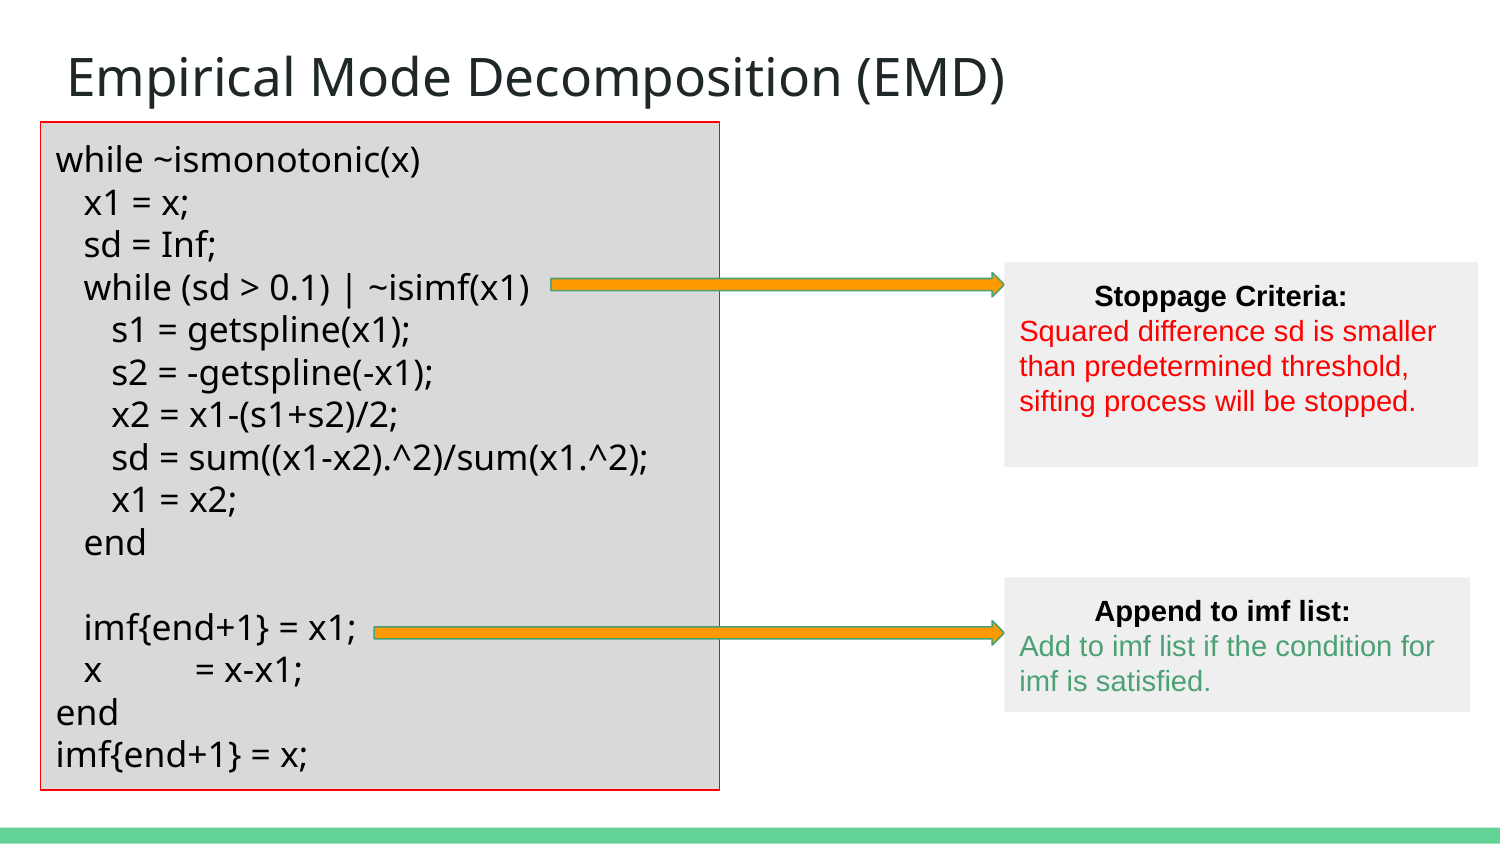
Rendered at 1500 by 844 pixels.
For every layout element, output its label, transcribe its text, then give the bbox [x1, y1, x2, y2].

text_box [374, 620, 1004, 646]
text_box Append to imf list: Add to imf list if the condition for imf is satisfied. [1004, 577, 1470, 713]
text_box Stoppage Criteria: Squared difference sd is smaller than predetermined threshold, sifting process will be stopped. [1004, 262, 1478, 467]
text_box [550, 272, 1004, 297]
text_box while ~ismonotonic(x) x1 = x; sd = Inf; while (sd > 0.1) | ~isimf(x1) s1 = getspline(x1); s2 = -getspline(-x1); x2 = x1-(s1+s2)/2; sd = sum((x1-x2).^2)/sum(x1.^2); x1 = x2; end imf{end+1} = x1; x = x-x1; end imf{end+1} = x; [40, 122, 720, 790]
title Empirical Mode Decomposition (EMD) [51, 28, 1449, 123]
